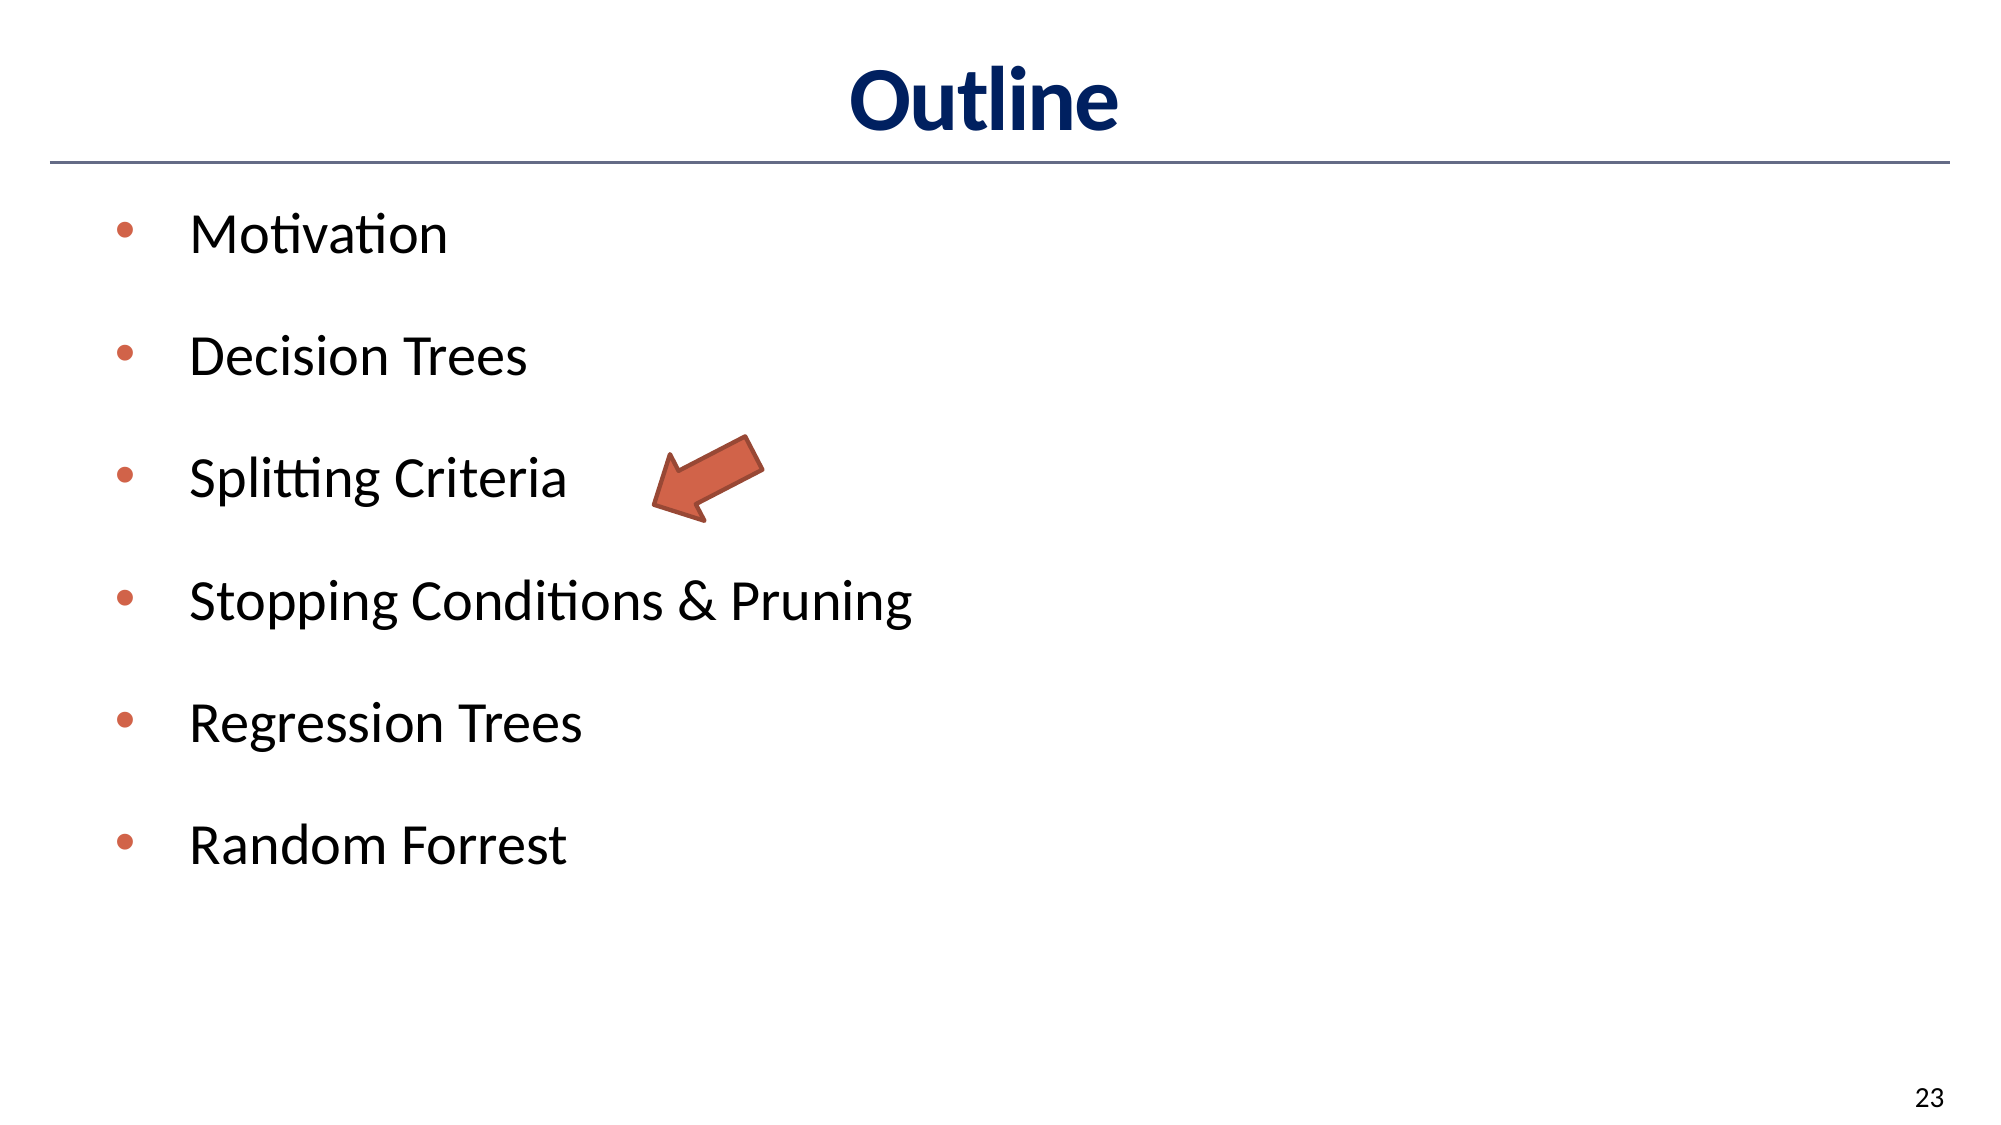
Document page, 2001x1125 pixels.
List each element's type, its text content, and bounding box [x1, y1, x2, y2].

list Motivation Decision Trees Splitting Criteria Stopping Conditions & Pruning Regression Trees Random Forrest [99, 187, 1900, 1063]
slide_number 23 [1899, 1071, 2000, 1125]
text_box [653, 436, 763, 521]
title Outline [99, 24, 1900, 163]
